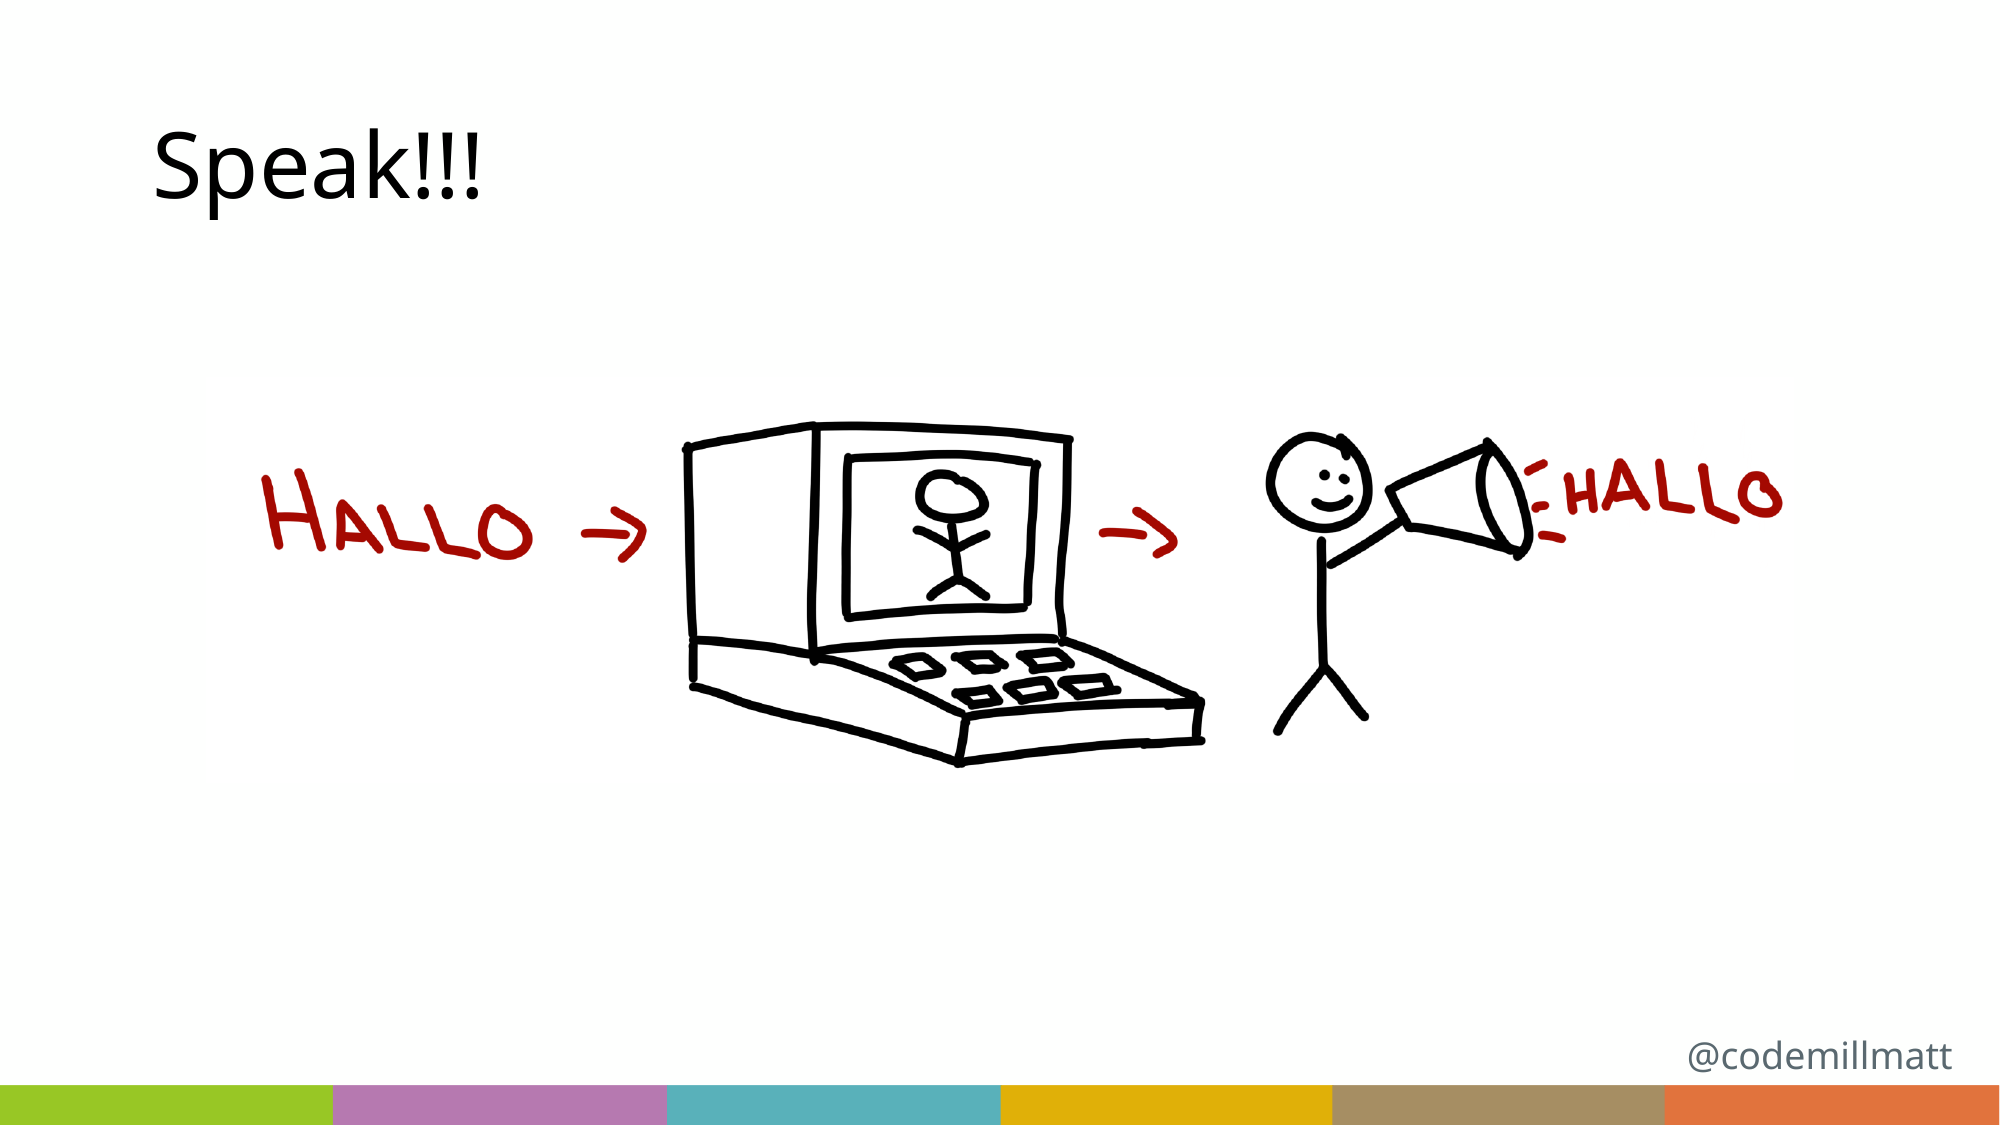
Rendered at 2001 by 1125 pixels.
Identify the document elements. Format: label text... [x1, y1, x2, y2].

title Speak!!! [137, 59, 1863, 278]
picture [206, 377, 1794, 783]
